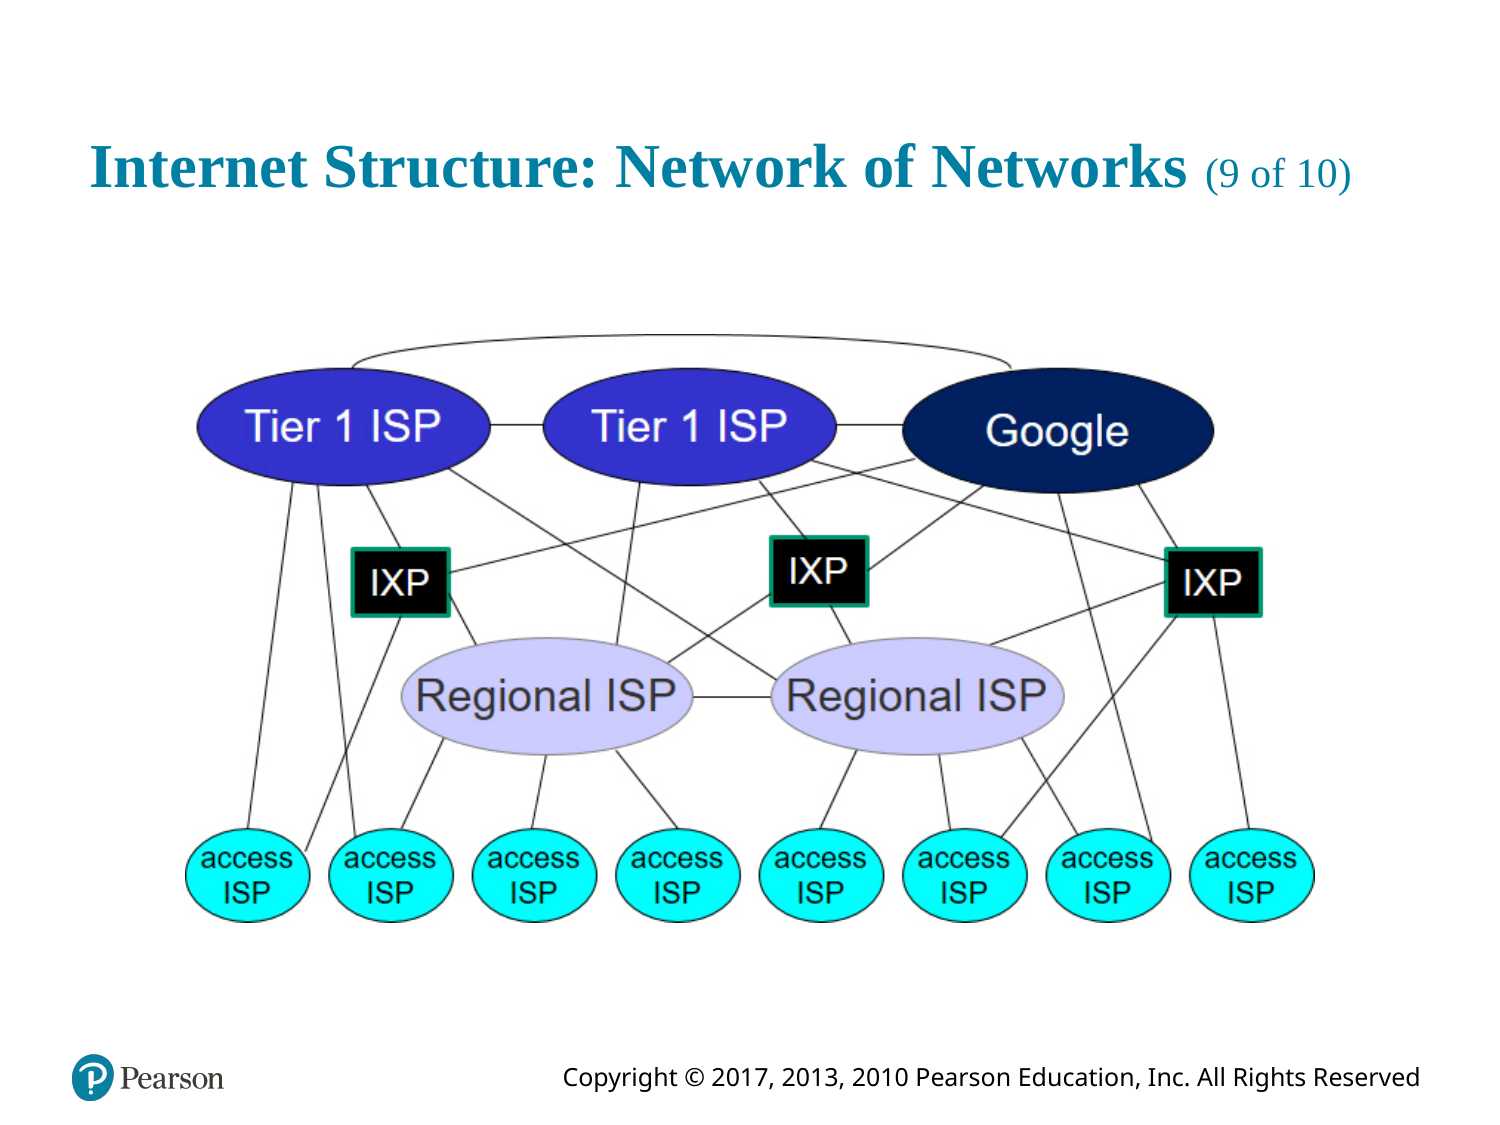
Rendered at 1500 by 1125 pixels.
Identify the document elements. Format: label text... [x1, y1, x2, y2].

picture [72, 1054, 88, 1070]
text_box Internet Structure: Network of Networks (9 of 10) [75, 35, 1425, 216]
picture [72, 1087, 83, 1101]
picture [80, 1063, 106, 1088]
picture [185, 334, 1315, 923]
picture [98, 1054, 224, 1101]
